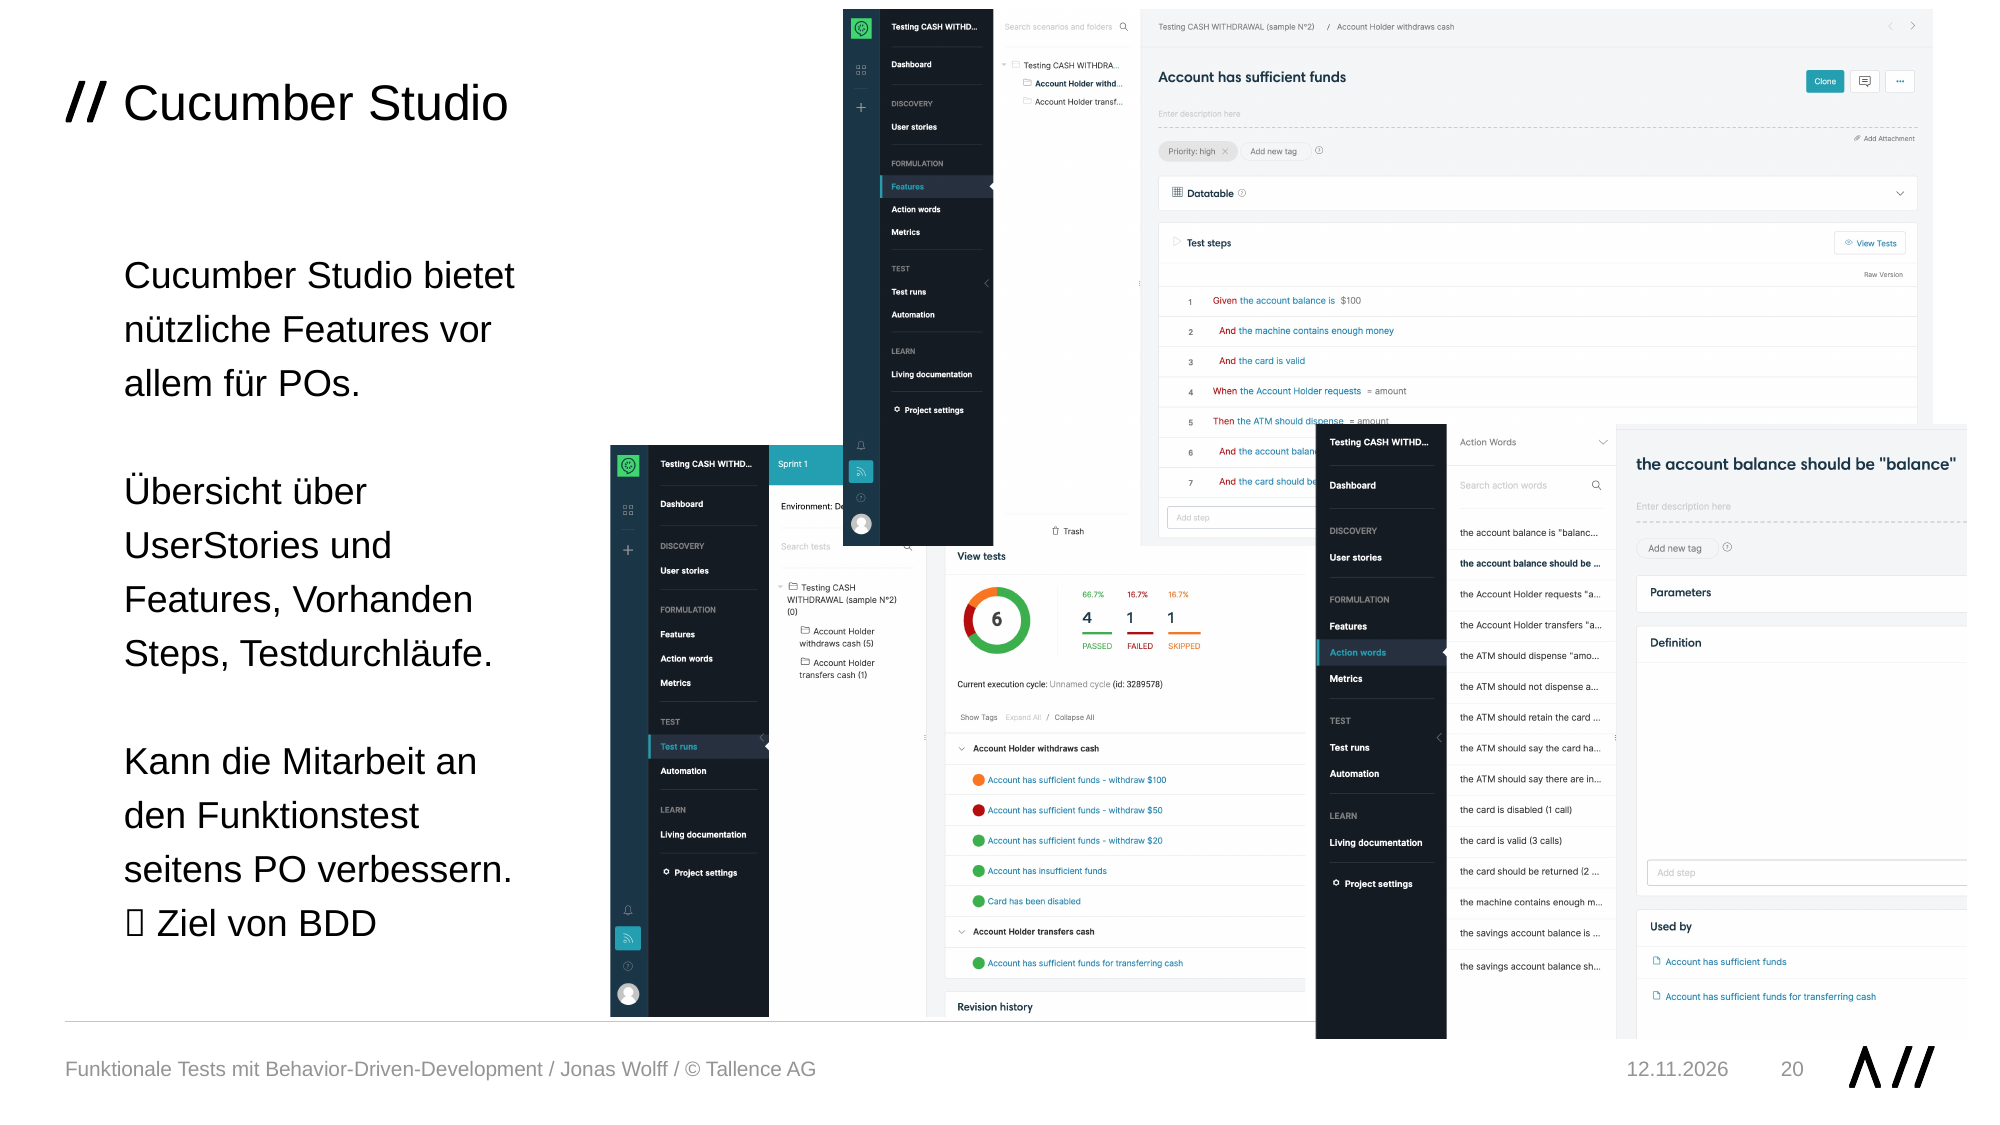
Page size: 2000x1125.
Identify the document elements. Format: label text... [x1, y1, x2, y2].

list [610, 444, 1306, 1017]
title Cucumber Studio [124, 76, 837, 132]
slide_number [1615, 1048, 1729, 1098]
picture [1849, 1046, 1935, 1088]
footer Funktionale Tests mit Behavior-Driven-Development / Jonas Wolff / © Tallence AG [64, 1038, 977, 1098]
slide_number 20 [1757, 1048, 1804, 1098]
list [1315, 423, 1968, 1039]
list Cucumber Studio bietet nützliche Features vor allem für POs. Übersicht über UserStories und Features, Vorhanden Steps, Testdurchläufe. Kann die Mitarbeit an den Funktionstest seitens PO verbessern.  Ziel von BDD [124, 242, 528, 928]
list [843, 9, 1933, 547]
